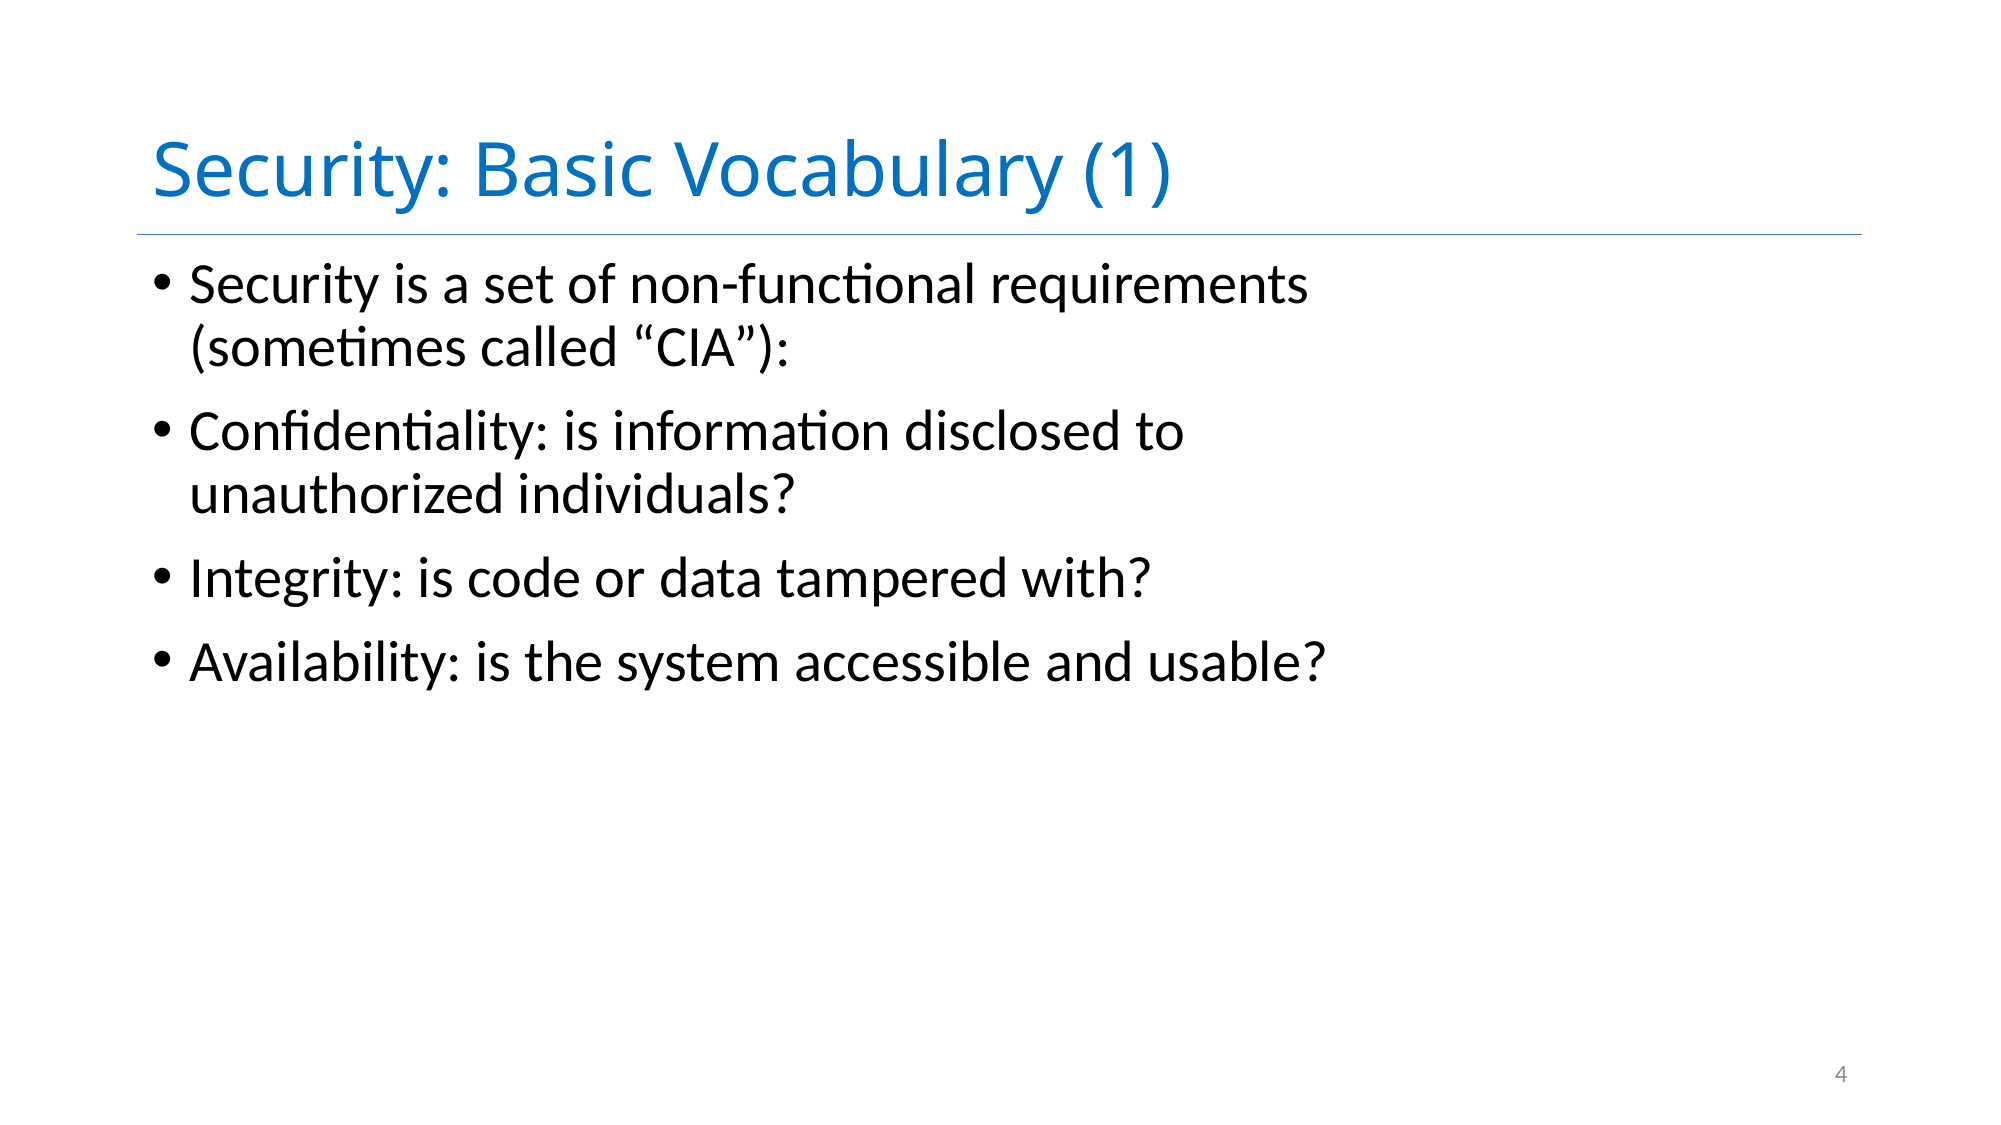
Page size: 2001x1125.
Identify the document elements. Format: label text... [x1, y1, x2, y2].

list Security is a set of non-functional requirements (sometimes called “CIA”): Confidentiality: is information disclosed to unauthorized individuals? Integrity: is code or data tampered with? Availability: is the system accessible and usable? [137, 246, 1432, 960]
slide_number 4 [1412, 1042, 1863, 1103]
title Security: Basic Vocabulary (1) [137, 3, 1863, 221]
